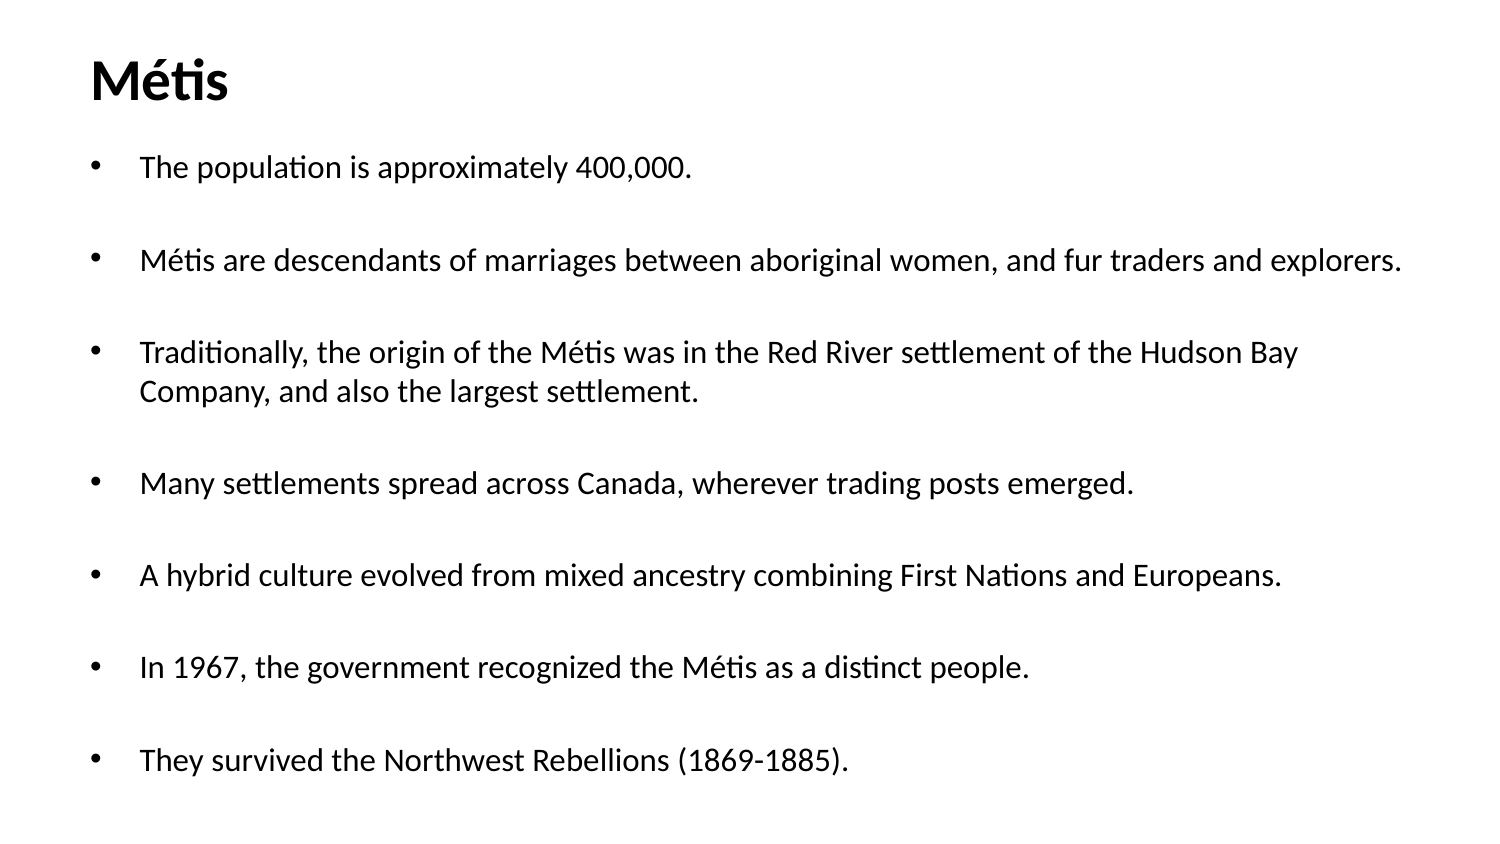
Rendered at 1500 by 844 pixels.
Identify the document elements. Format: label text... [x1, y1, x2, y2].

title Métis [75, 33, 1425, 121]
list The population is approximately 400,000. Métis are descendants of marriages between aboriginal women, and fur traders and explorers. Traditionally, the origin of the Métis was in the Red River settlement of the Hudson Bay Company, and also the largest settlement. Many settlements spread across Canada, wherever trading posts emerged. A hybrid culture evolved from mixed ancestry combining First Nations and Europeans. In 1967, the government recognized the Métis as a distinct people. They survived the Northwest Rebellions (1869-1885). [75, 138, 1425, 794]
